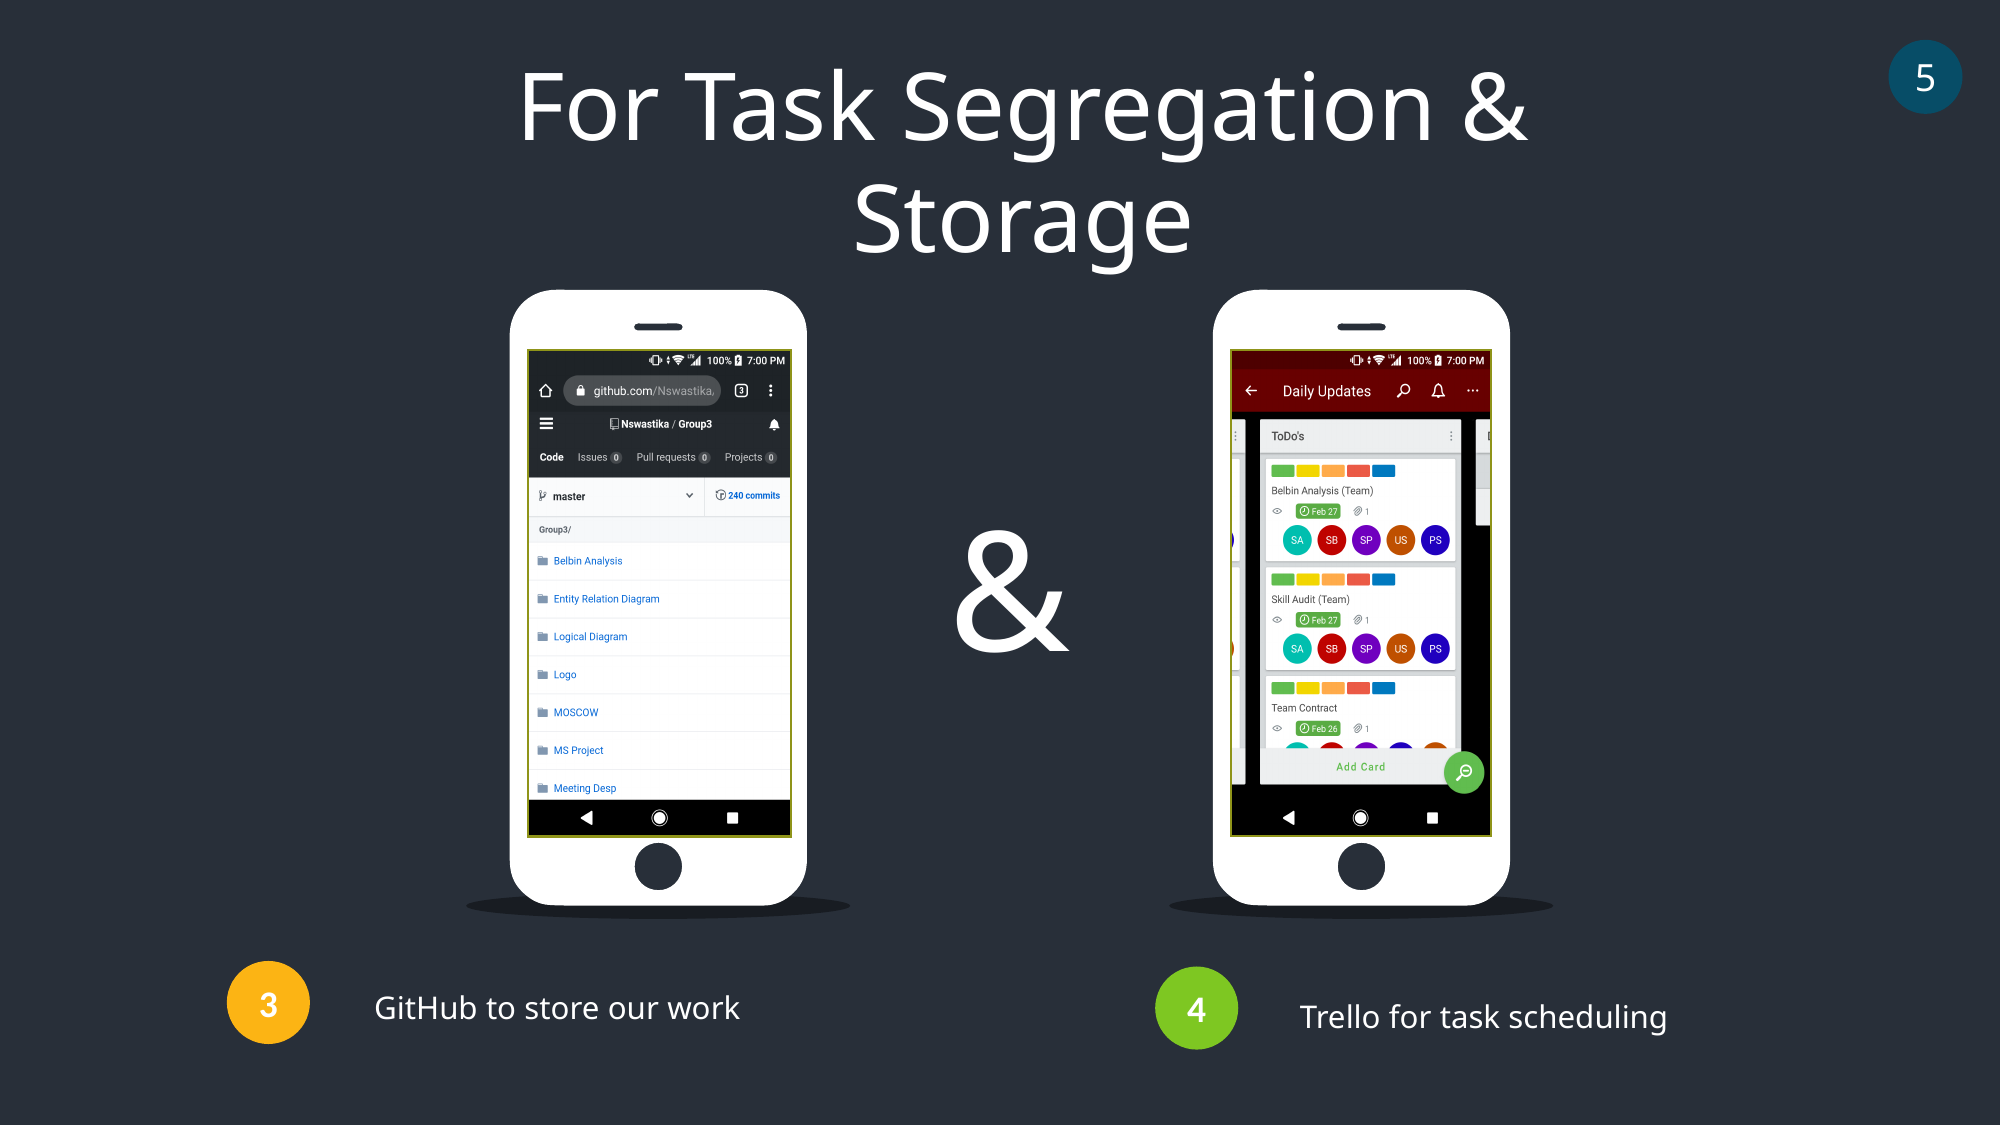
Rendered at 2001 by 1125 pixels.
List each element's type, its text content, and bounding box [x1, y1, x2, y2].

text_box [1169, 289, 1554, 919]
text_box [226, 960, 896, 1045]
text_box & [896, 477, 1124, 693]
text_box 5 [1887, 38, 1964, 115]
text_box 4 [1154, 965, 1240, 1051]
picture [1231, 351, 1490, 836]
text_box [466, 289, 851, 919]
picture [528, 351, 791, 836]
text_box For Task Segregation & Storage [419, 39, 1626, 279]
text_box Trello for task scheduling [1285, 989, 1822, 1043]
